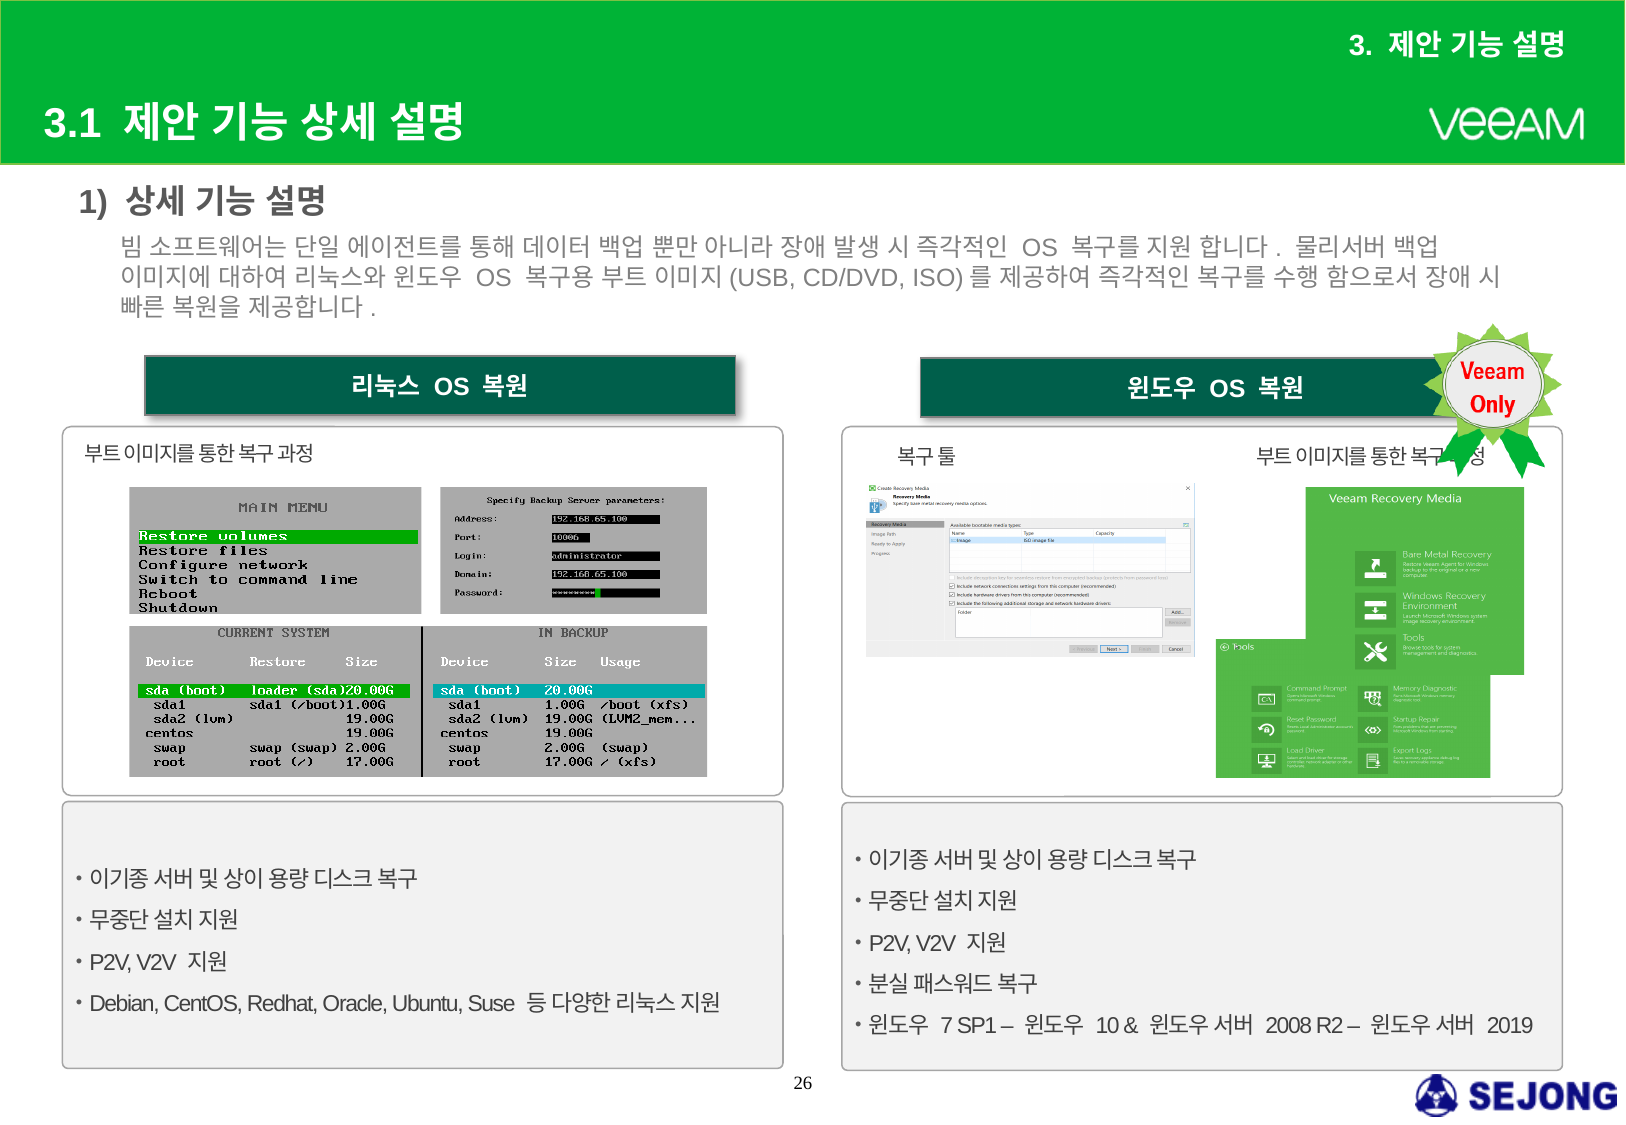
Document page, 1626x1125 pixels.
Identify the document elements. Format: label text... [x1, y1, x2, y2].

text_box 빔 소프트웨어는 단일 에이전트를 통해 데이터 백업 뿐만 아니라 장애 발생 시 즉각적인 OS 복구를 지원 합니다. 물리서버 백업 이미지에 대하여 리눅스와 윈도우 OS 복구용 부트 이미지(USB, CD/DVD, ISO)를 제공하여 즉각적인 복구를 수행 함으로서 장애 시 빠른 복원을 제공합니다. [105, 225, 1528, 272]
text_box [62, 426, 783, 1069]
text_box 3. 제안 기능 설명 [862, 16, 1582, 76]
picture [1416, 91, 1597, 156]
picture [1415, 1074, 1617, 1117]
text_box 3.1 제안 기능 상세 설명 [28, 100, 989, 148]
text_box 리눅스 OS 복원 [144, 355, 737, 416]
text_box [841, 426, 1563, 1071]
text_box 1) 상세 기능 설명 [63, 177, 1582, 225]
slide_number 26 [778, 1063, 847, 1105]
picture [1423, 323, 1562, 479]
text_box 윈도우 OS 복원 [920, 357, 1423, 418]
